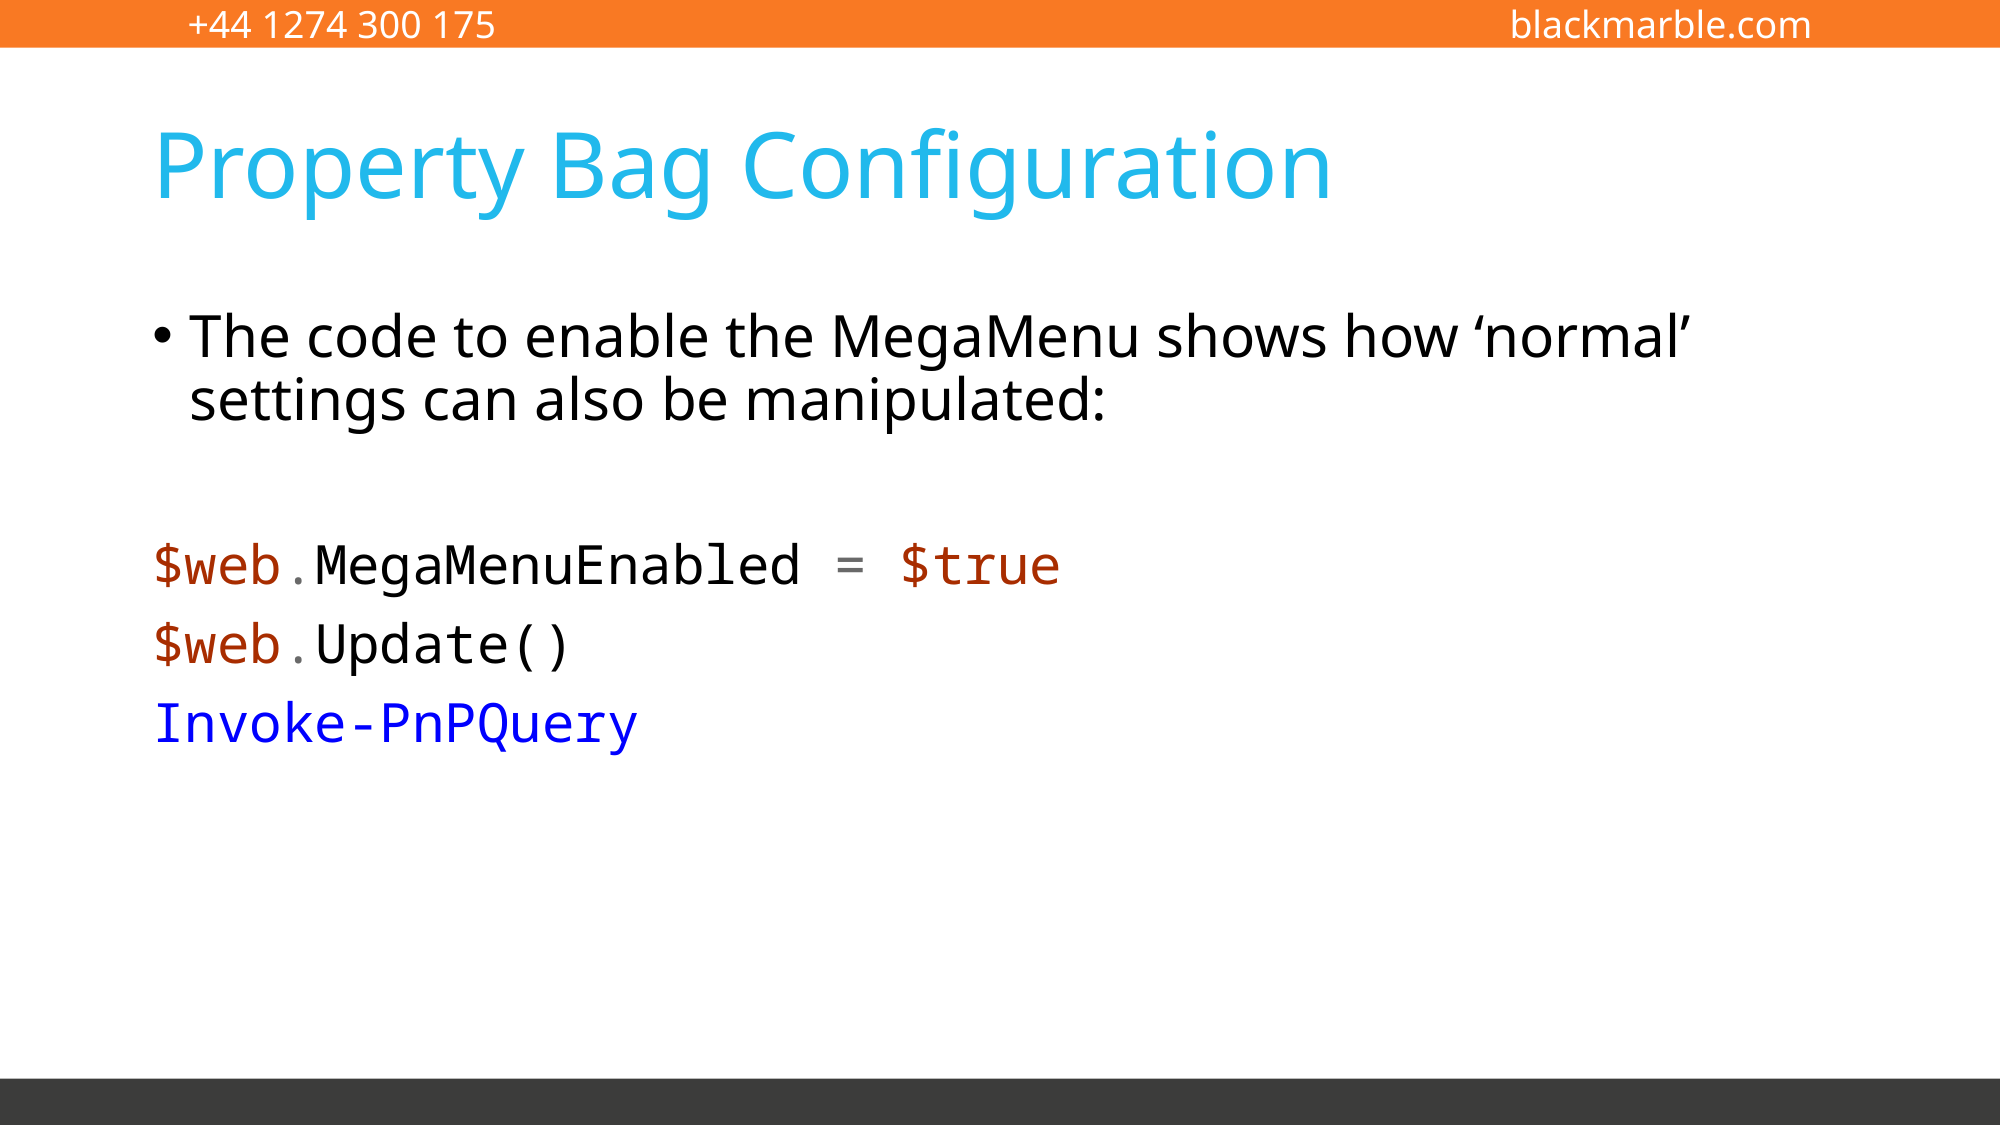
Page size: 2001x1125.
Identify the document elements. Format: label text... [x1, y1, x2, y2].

list The code to enable the MegaMenu shows how ‘normal’ settings can also be manipulated: $web.MegaMenuEnabled = $true $web.Update() Invoke-PnPQuery [137, 299, 1863, 1014]
title Property Bag Configuration [137, 59, 1863, 278]
